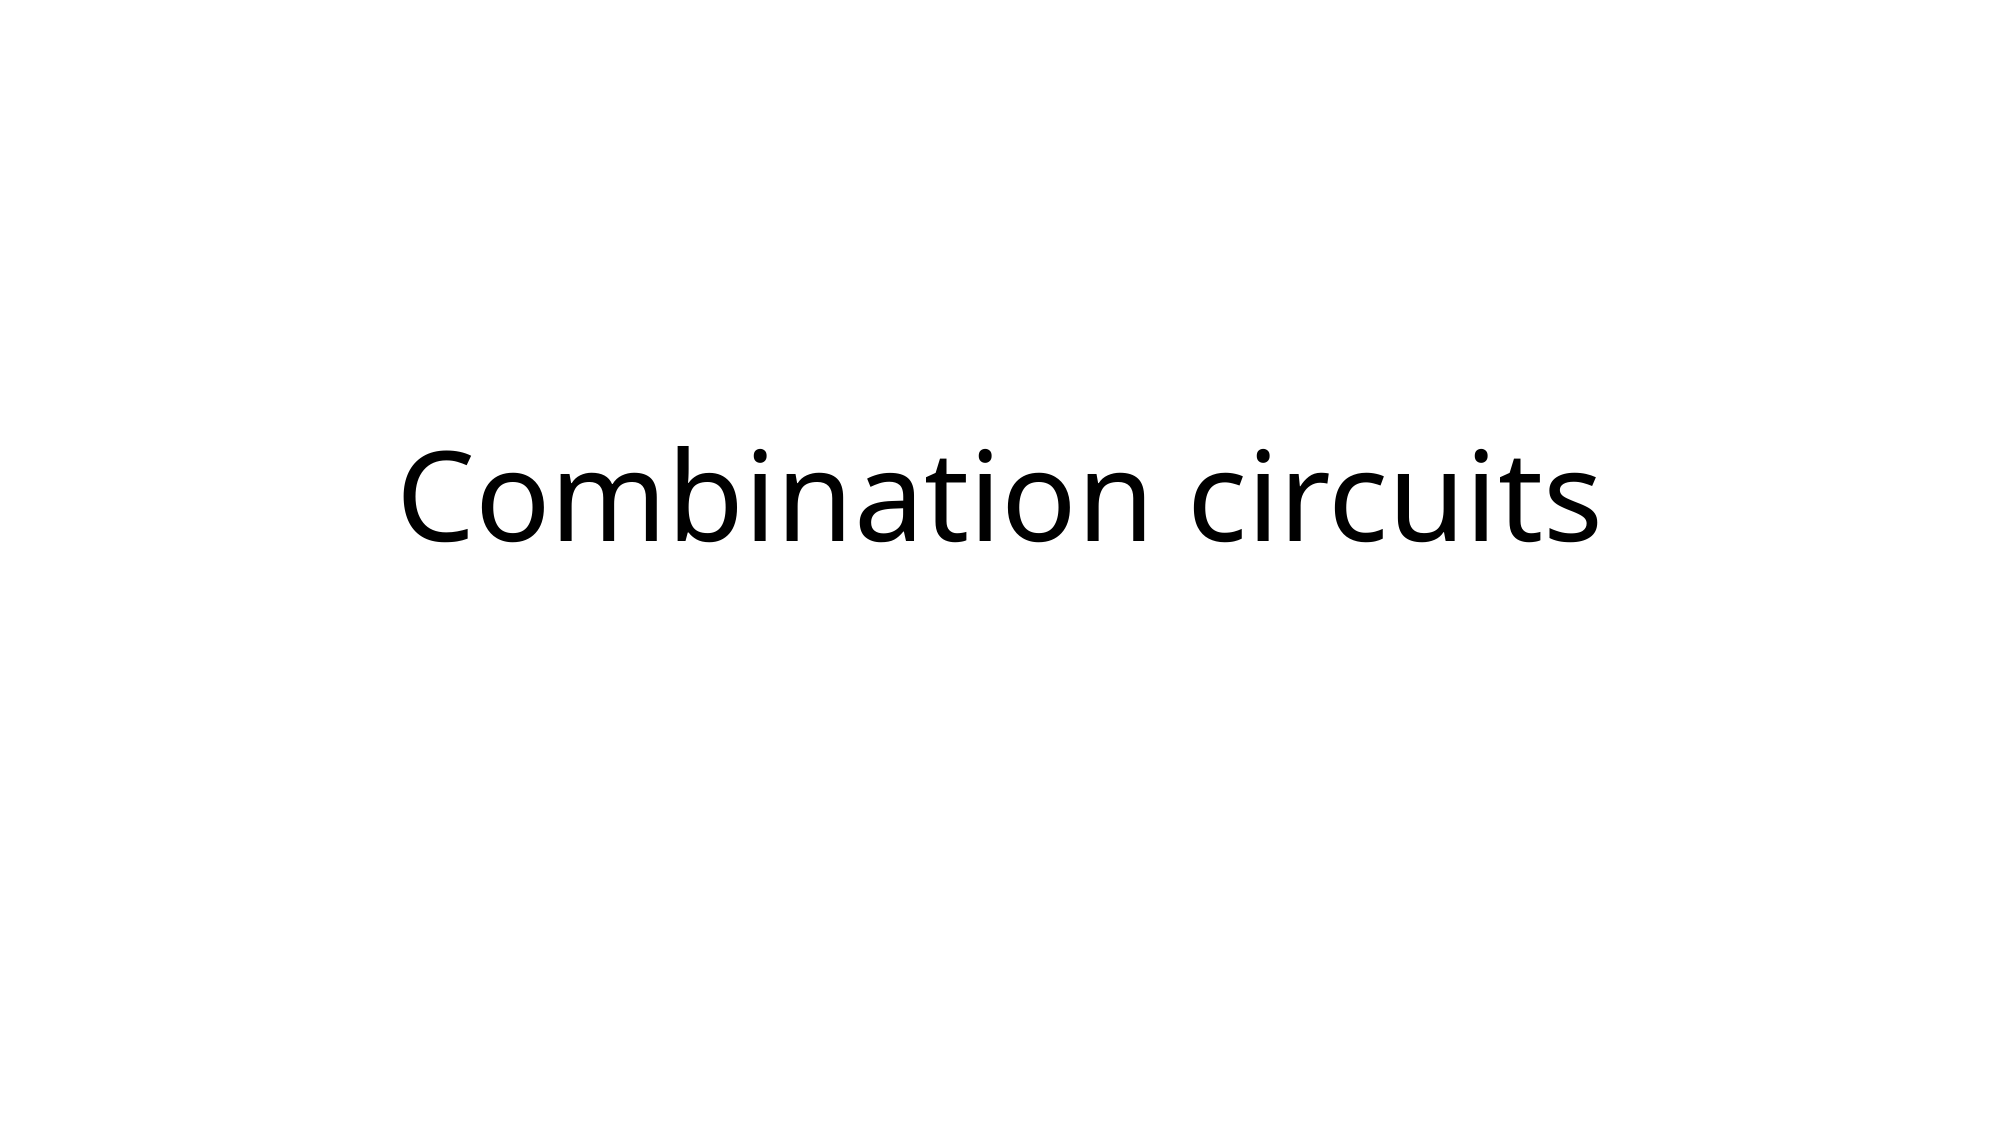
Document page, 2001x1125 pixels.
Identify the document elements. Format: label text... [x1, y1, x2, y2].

title Combination circuits [249, 184, 1750, 576]
